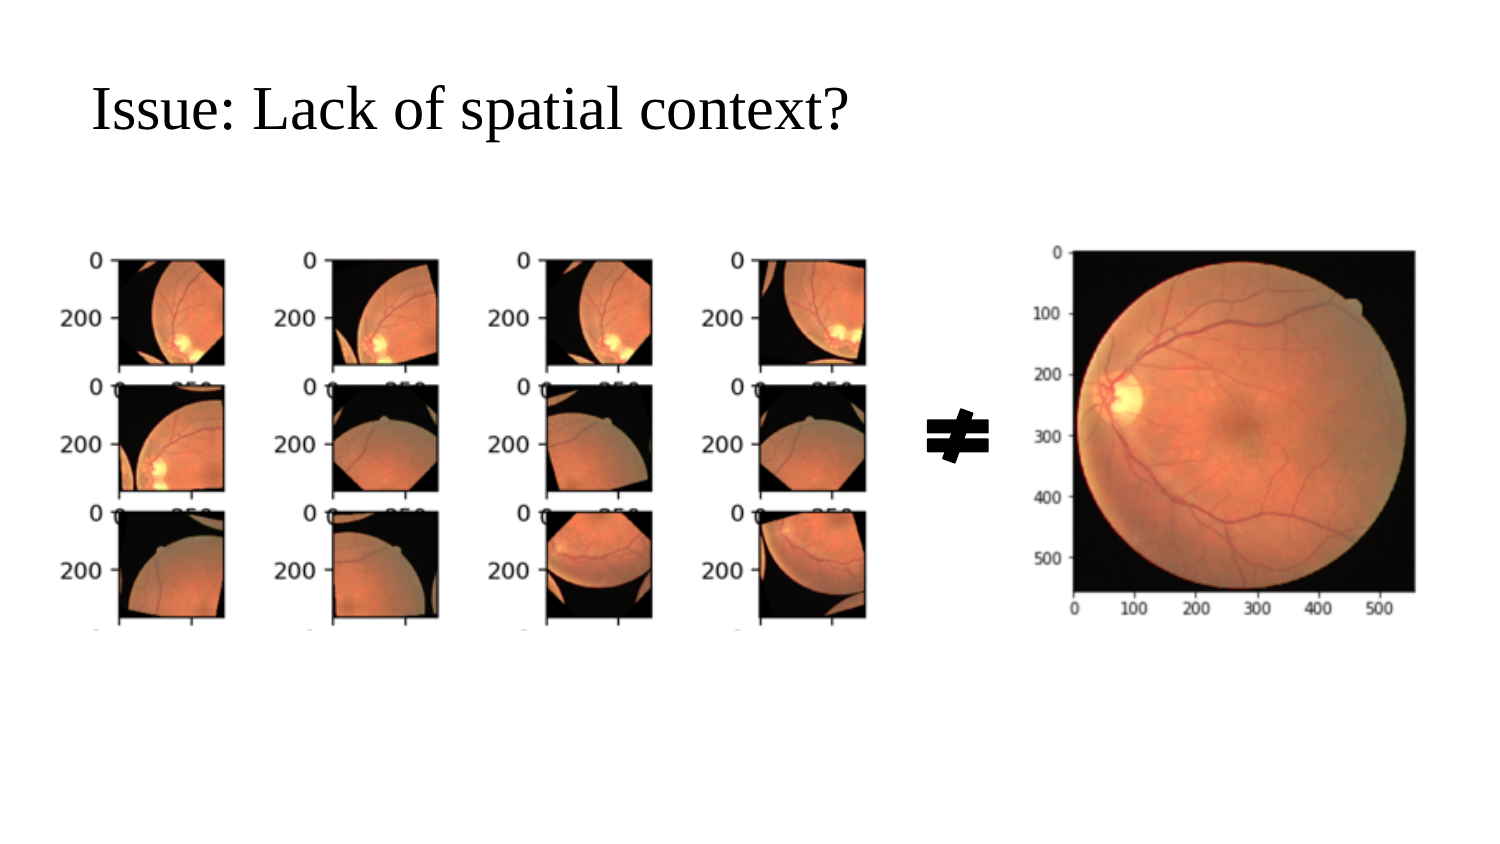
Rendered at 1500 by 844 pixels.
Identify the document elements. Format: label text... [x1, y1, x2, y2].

picture [979, 234, 1474, 637]
picture [51, 240, 904, 631]
text_box Issue: Lack of spatial context? [76, 52, 1281, 193]
text_box [927, 409, 974, 463]
